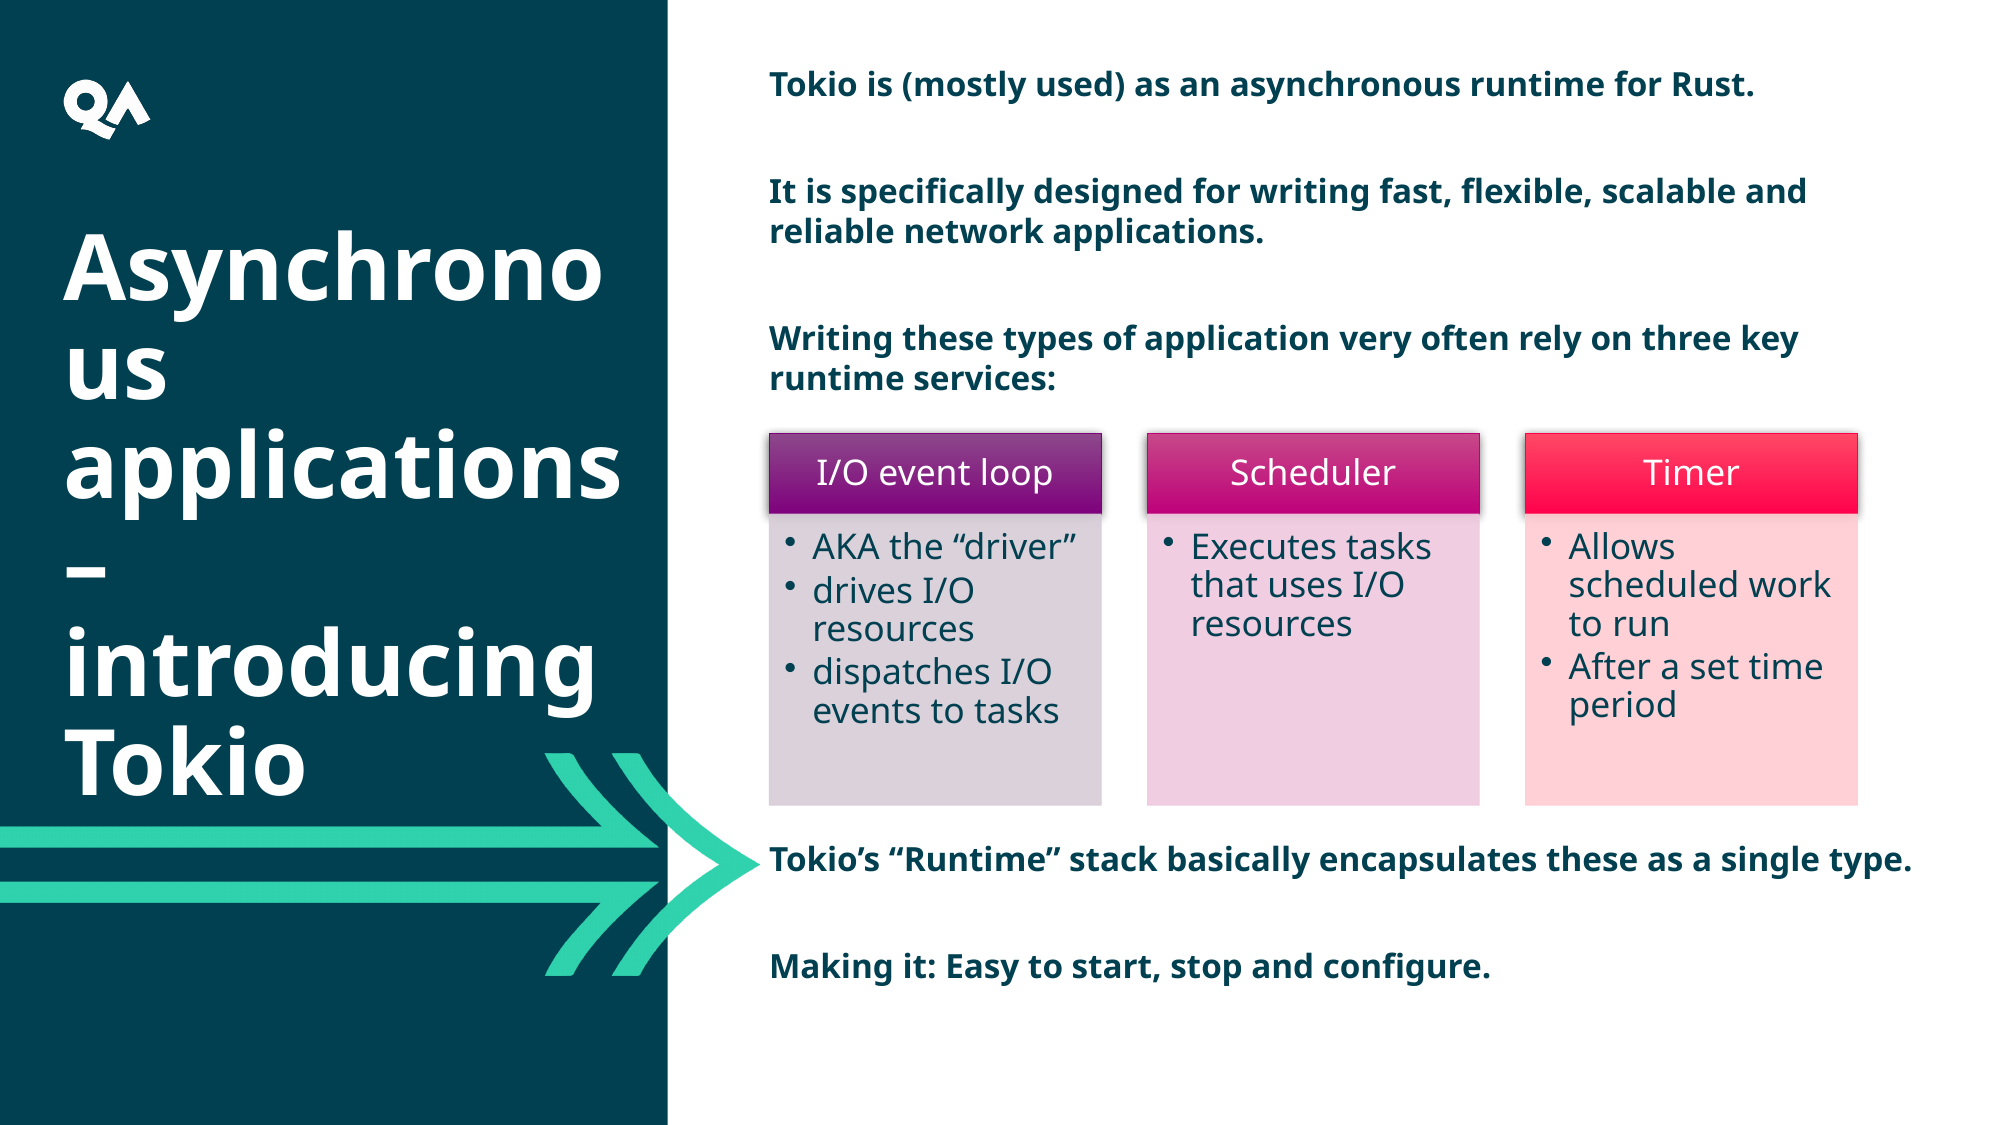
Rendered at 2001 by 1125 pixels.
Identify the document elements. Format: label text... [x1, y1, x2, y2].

picture [71, 673, 83, 695]
picture [0, 882, 657, 975]
picture [65, 730, 114, 794]
list Tokio is (mostly used) as an asynchronous runtime for Rust. It is specifically designed for writing fast, flexible, scalable and reliable network applications. Writing these types of application very often rely on three key runtime services: Tokio’s “Runtime” stack basically encapsulates these as a single type. Making it: Easy to start, stop and configure. [769, 63, 1937, 1111]
picture [520, 673, 533, 695]
picture [613, 727, 769, 995]
picture [0, 754, 657, 847]
picture [107, 83, 149, 124]
picture [460, 673, 472, 695]
picture [231, 745, 243, 794]
picture [546, 673, 591, 717]
picture [488, 673, 500, 695]
list Asynchronous applications – introducing Tokio [63, 221, 628, 673]
picture [131, 673, 144, 695]
picture [64, 80, 114, 139]
picture [199, 673, 211, 695]
picture [410, 673, 447, 696]
picture [292, 673, 337, 696]
picture [230, 726, 244, 738]
picture [256, 745, 303, 795]
picture [160, 673, 187, 696]
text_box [768, 421, 1858, 818]
picture [114, 745, 161, 795]
picture [99, 673, 111, 695]
picture [235, 673, 282, 696]
picture [174, 726, 221, 794]
picture [352, 673, 398, 696]
